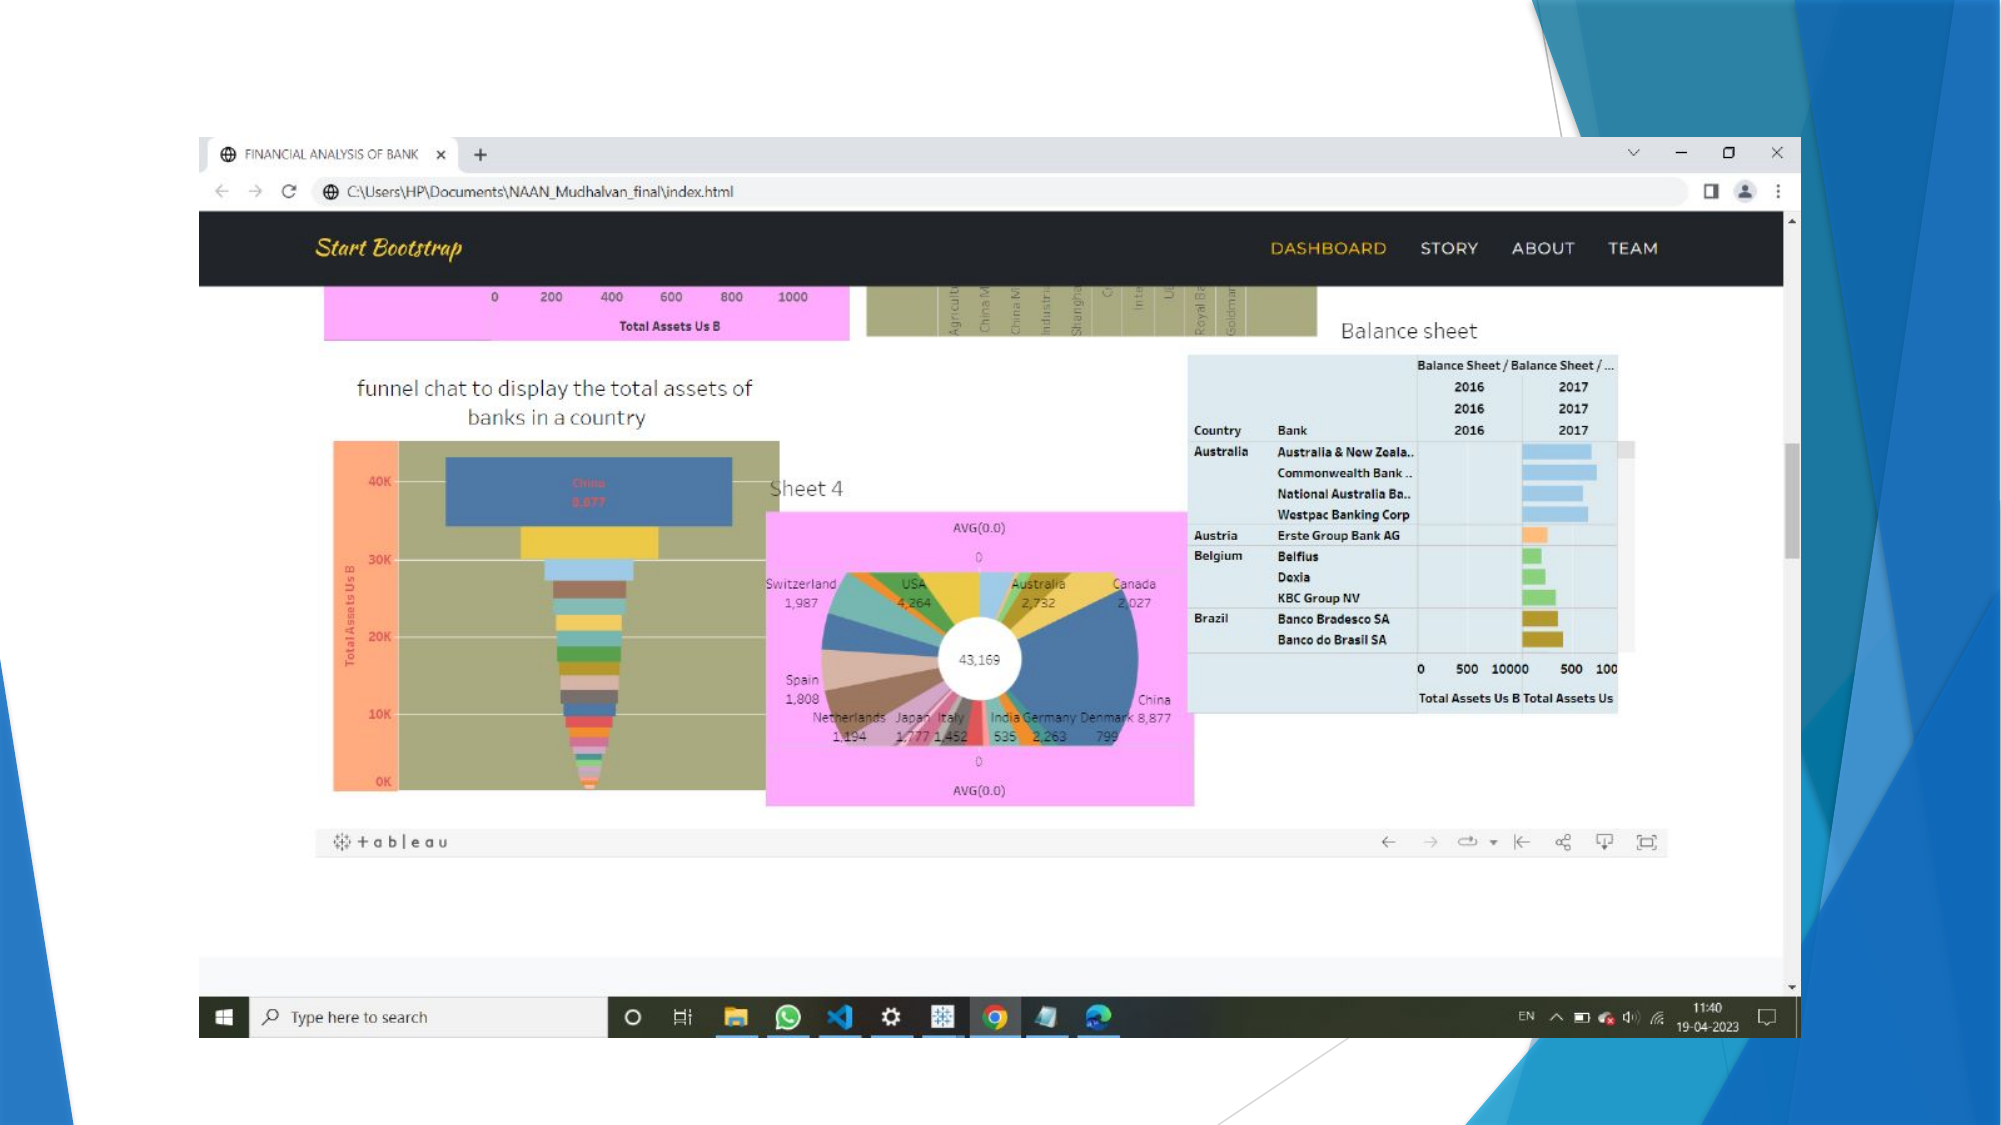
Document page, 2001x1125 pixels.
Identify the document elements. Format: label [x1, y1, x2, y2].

picture [198, 136, 1802, 1039]
